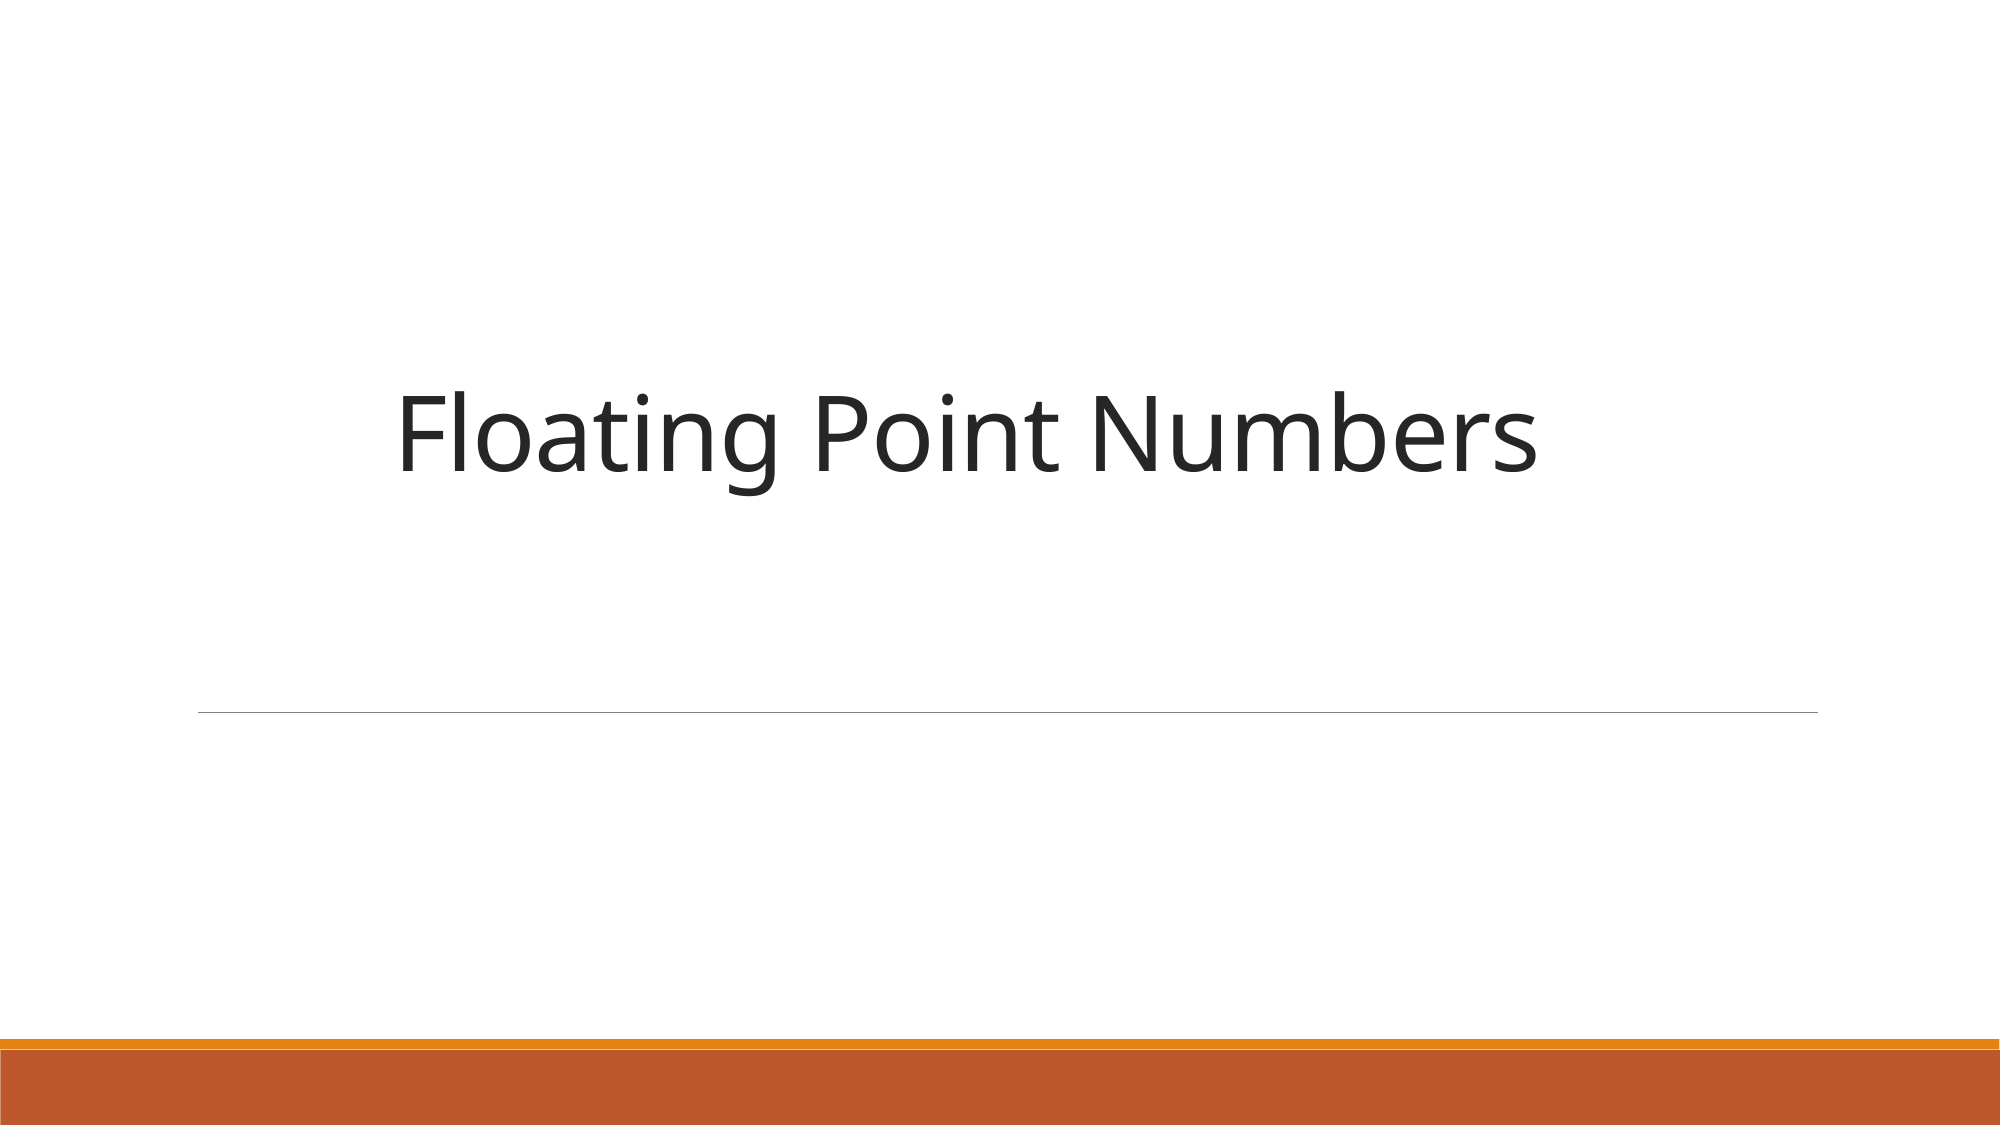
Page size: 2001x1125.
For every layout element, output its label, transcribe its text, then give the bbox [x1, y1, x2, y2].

title Floating Point Numbers [378, 312, 1654, 500]
